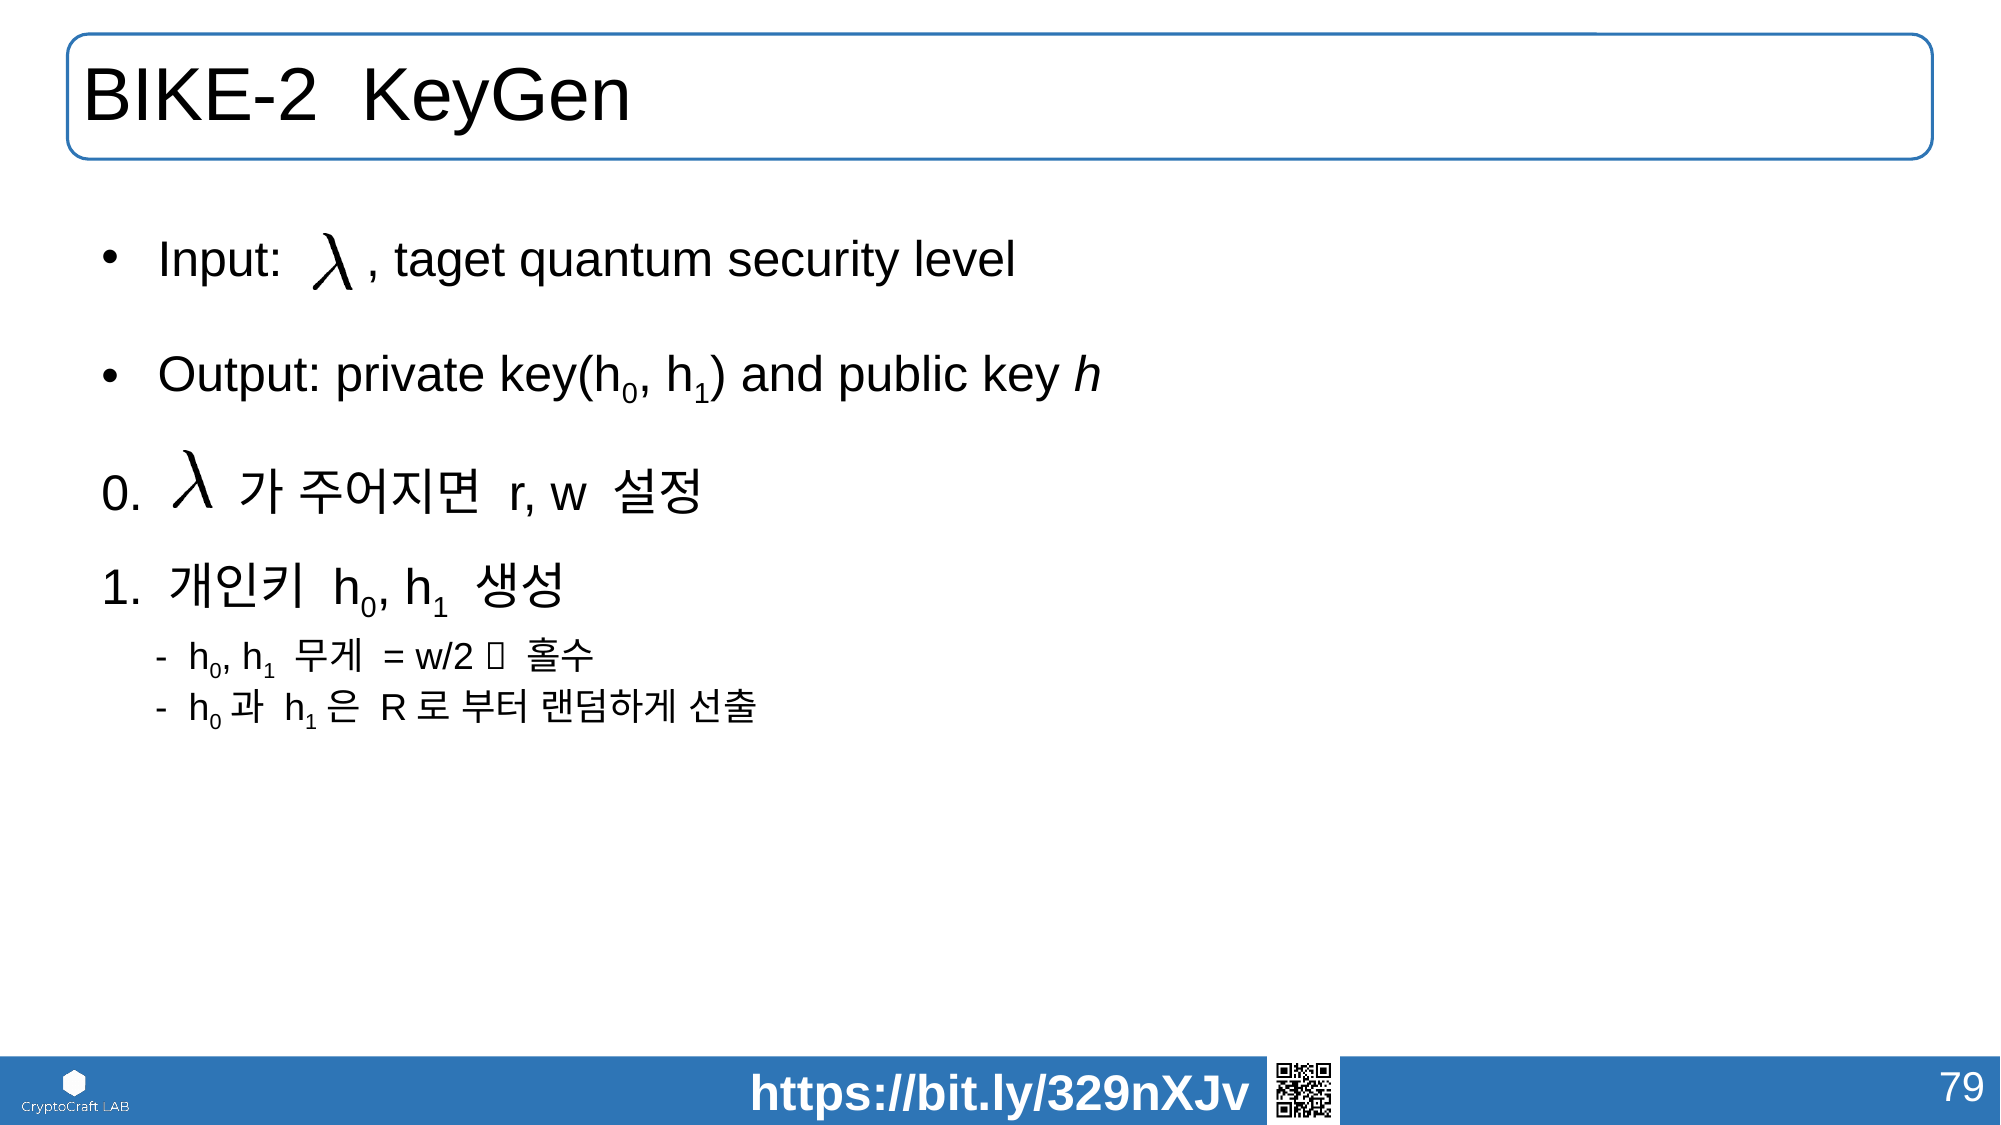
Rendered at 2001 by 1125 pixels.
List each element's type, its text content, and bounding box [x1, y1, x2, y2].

text_box - h0, h1 무게 = w/2  홀수 - h0과 h1은 R로 부터 랜덤하게 선출 [140, 624, 796, 742]
picture [1267, 1054, 1340, 1125]
title BIKE-2 KeyGen [67, 34, 1933, 160]
picture [161, 446, 218, 513]
picture [13, 1061, 138, 1123]
list Input: , taget quantum security level Output: private key(h0, h1) and public key h 0. 가 주어지면 r, w 설정 1. 개인키 h0, h1 생성 [67, 189, 1933, 1019]
picture [301, 229, 358, 295]
